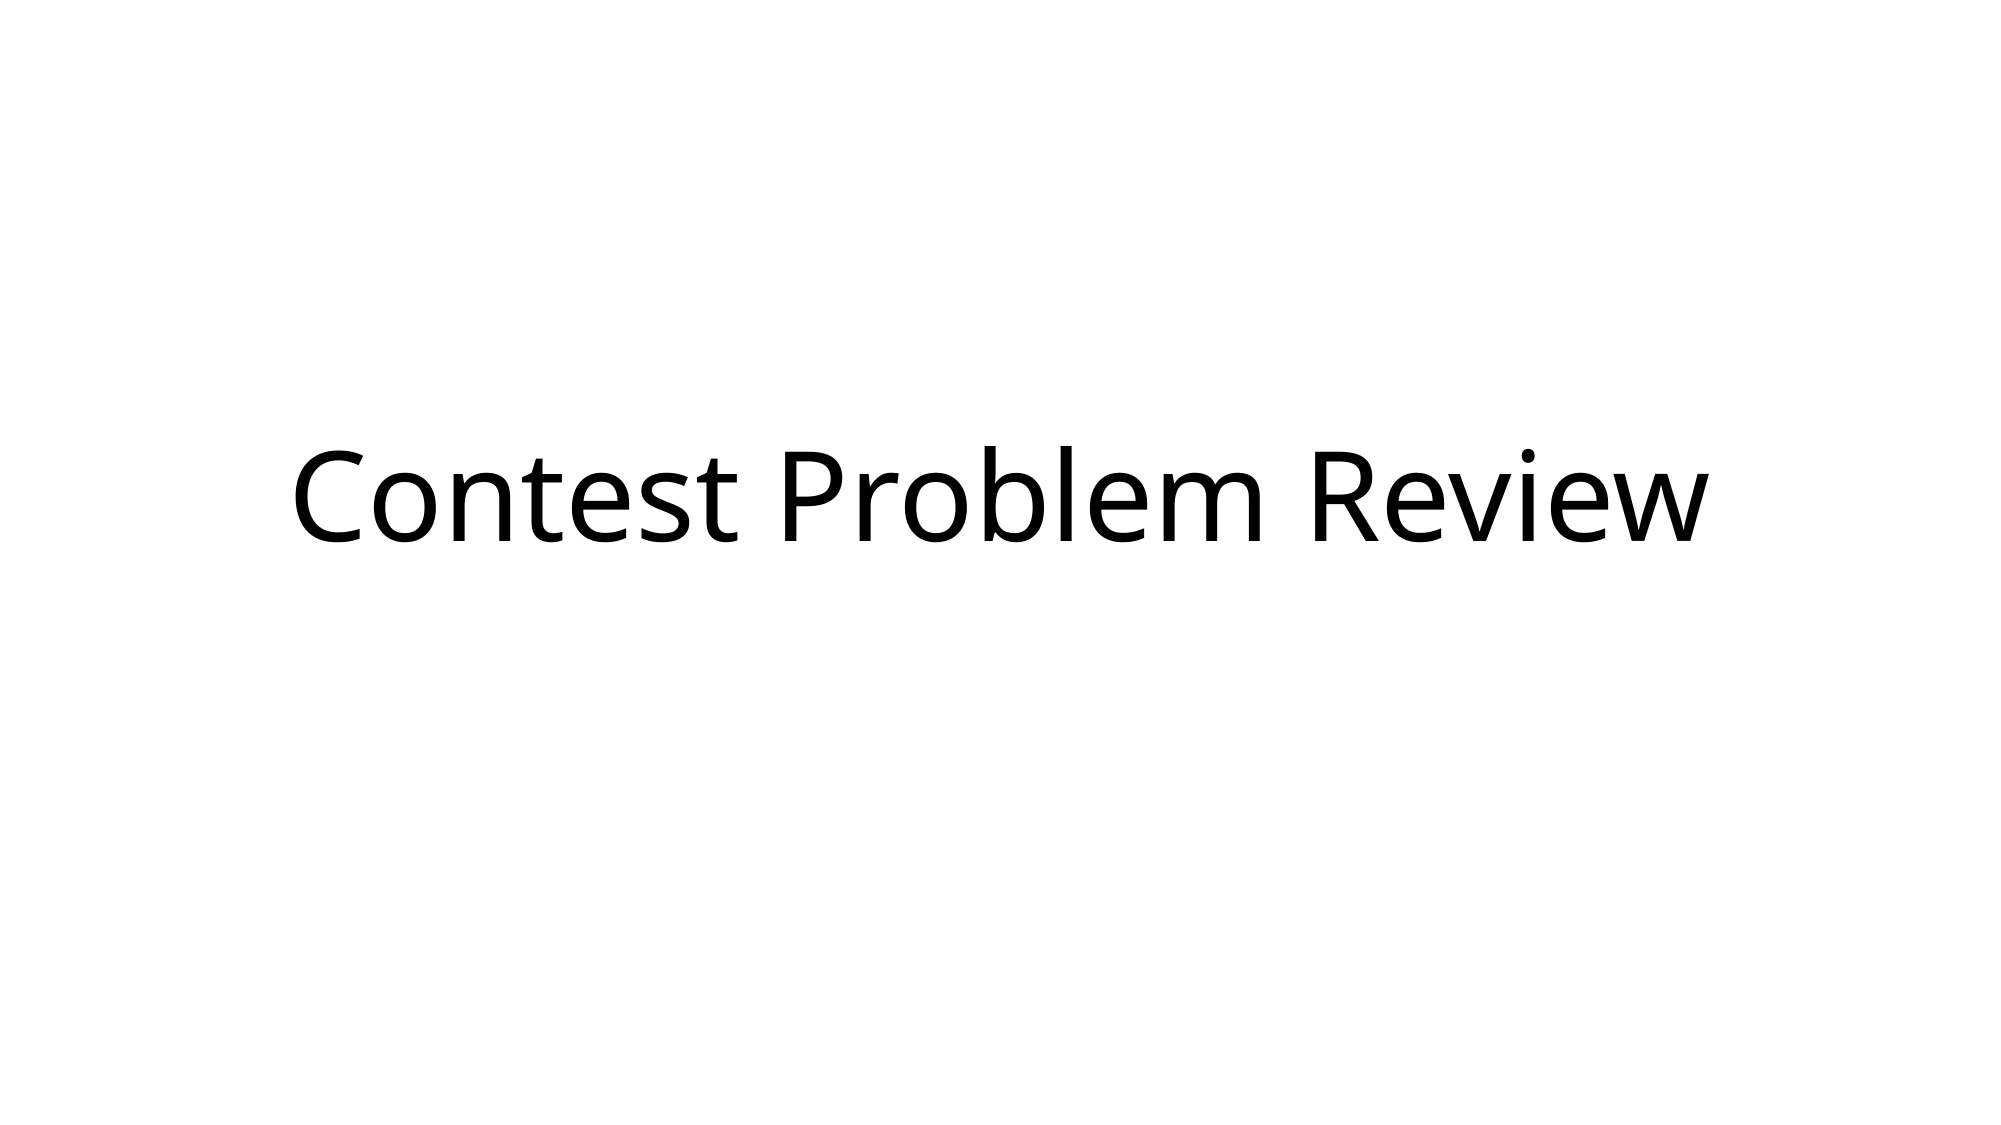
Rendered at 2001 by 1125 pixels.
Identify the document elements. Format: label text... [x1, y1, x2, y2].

title Contest Problem Review [249, 184, 1750, 576]
